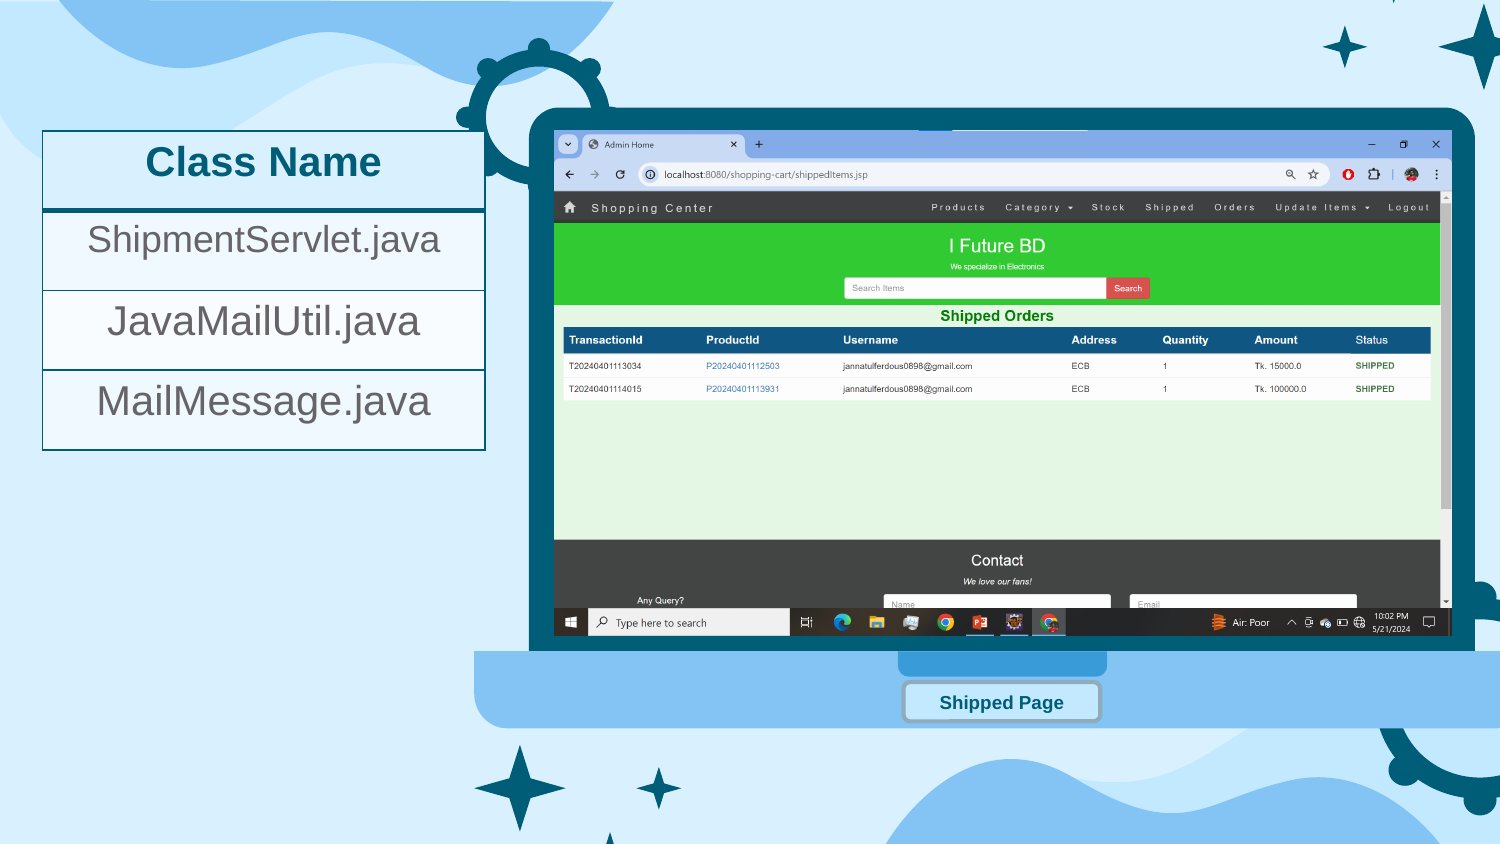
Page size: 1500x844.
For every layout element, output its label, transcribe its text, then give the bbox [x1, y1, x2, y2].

table_header Class Name [43, 132, 450, 208]
picture [555, 131, 1451, 635]
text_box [455, 0, 1500, 844]
table_cell MailMessage.java [43, 371, 450, 449]
table_cell JavaMailUtil.java [43, 291, 450, 369]
table_cell ShipmentServlet.java [43, 213, 450, 290]
